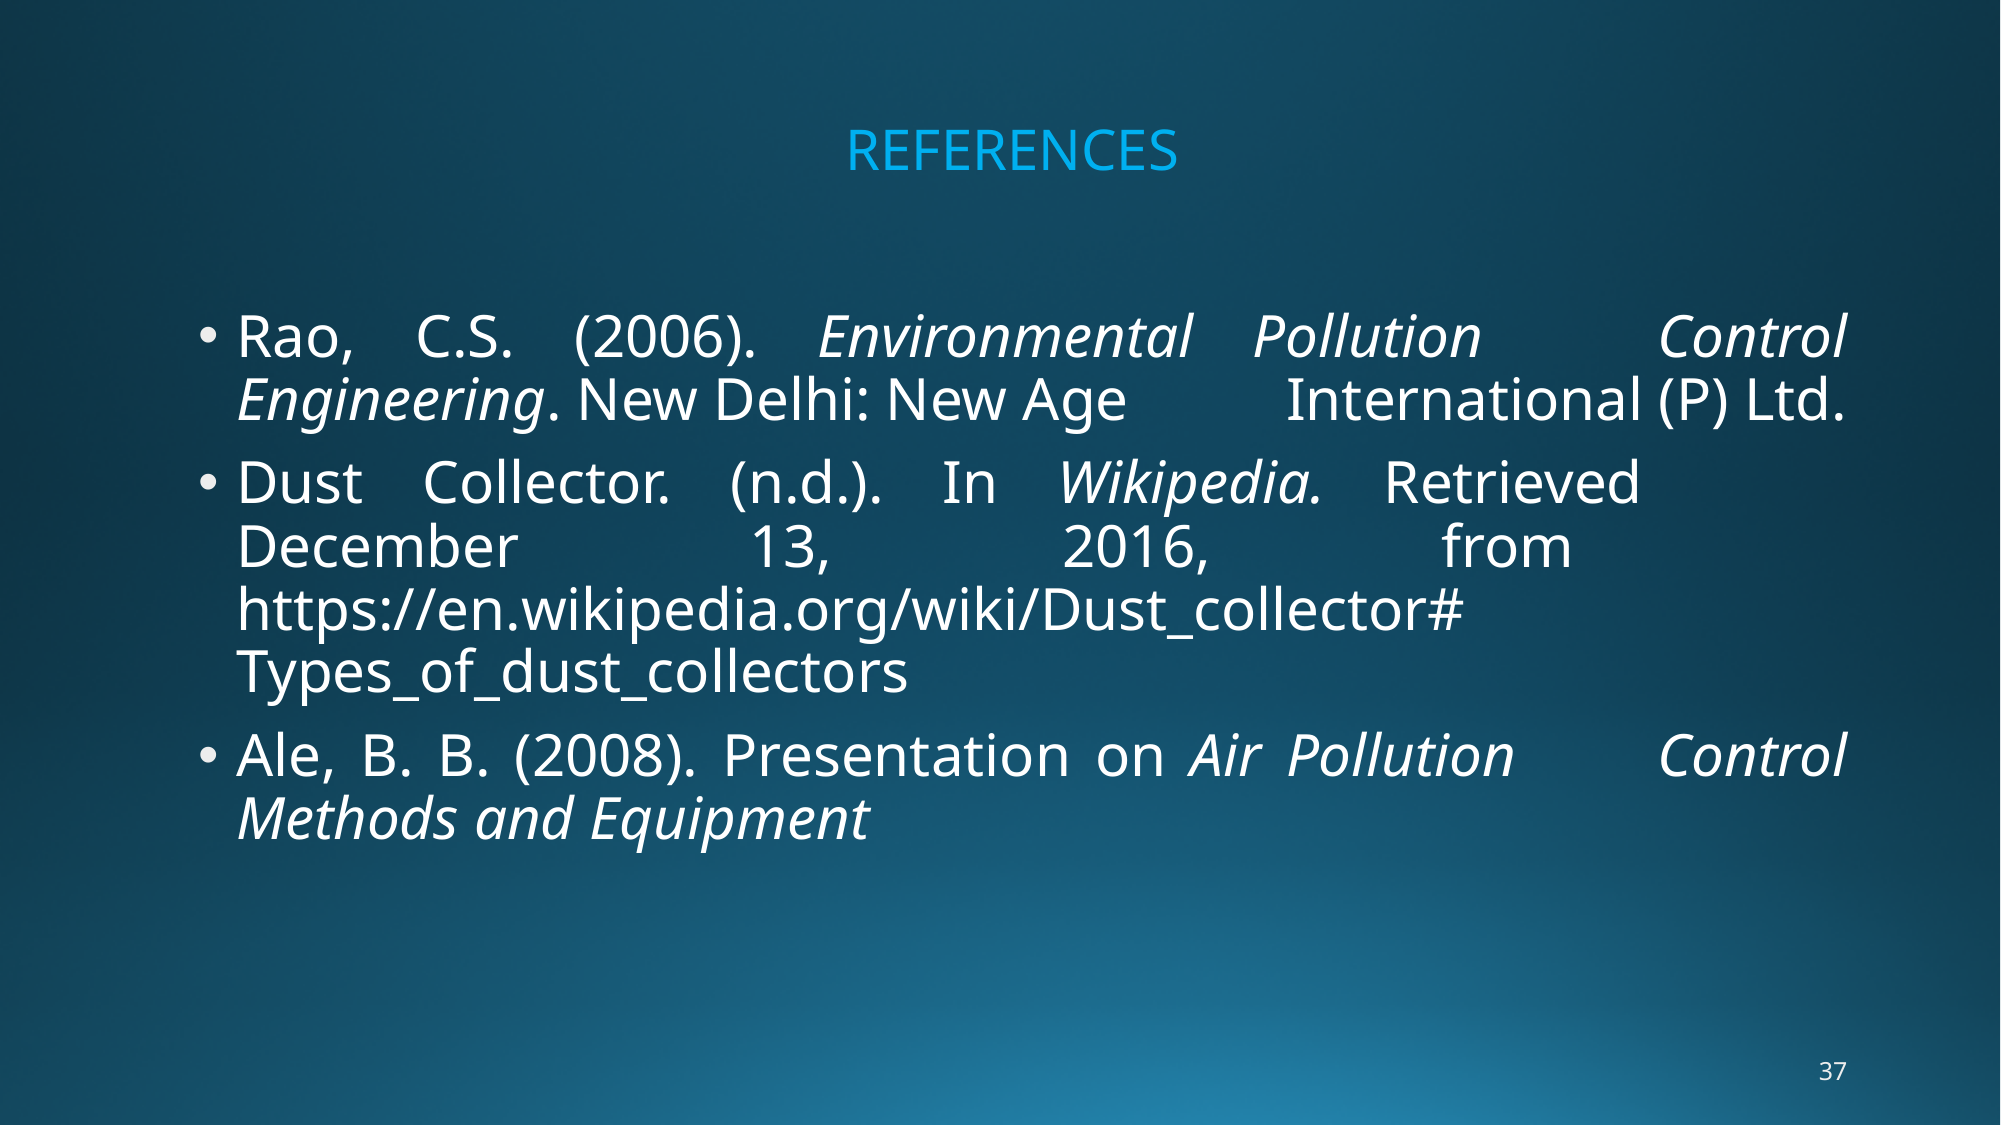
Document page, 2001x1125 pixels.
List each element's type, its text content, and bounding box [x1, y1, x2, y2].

slide_number 37 [1412, 1042, 1863, 1103]
picture [0, 0, 2001, 1125]
title REFERENCES [399, 99, 1625, 205]
list Rao, C.S. (2006). Environmental Pollution Control Engineering. New Delhi: New Age International (P) Ltd. Dust Collector. (n.d.). In Wikipedia. Retrieved December 13, 2016, from https://en.wikipedia.org/wiki/Dust_collector# Types_of_dust_collectors Ale, B. B. (2008). Presentation on Air Pollution Control Methods and Equipment [183, 299, 1863, 1014]
